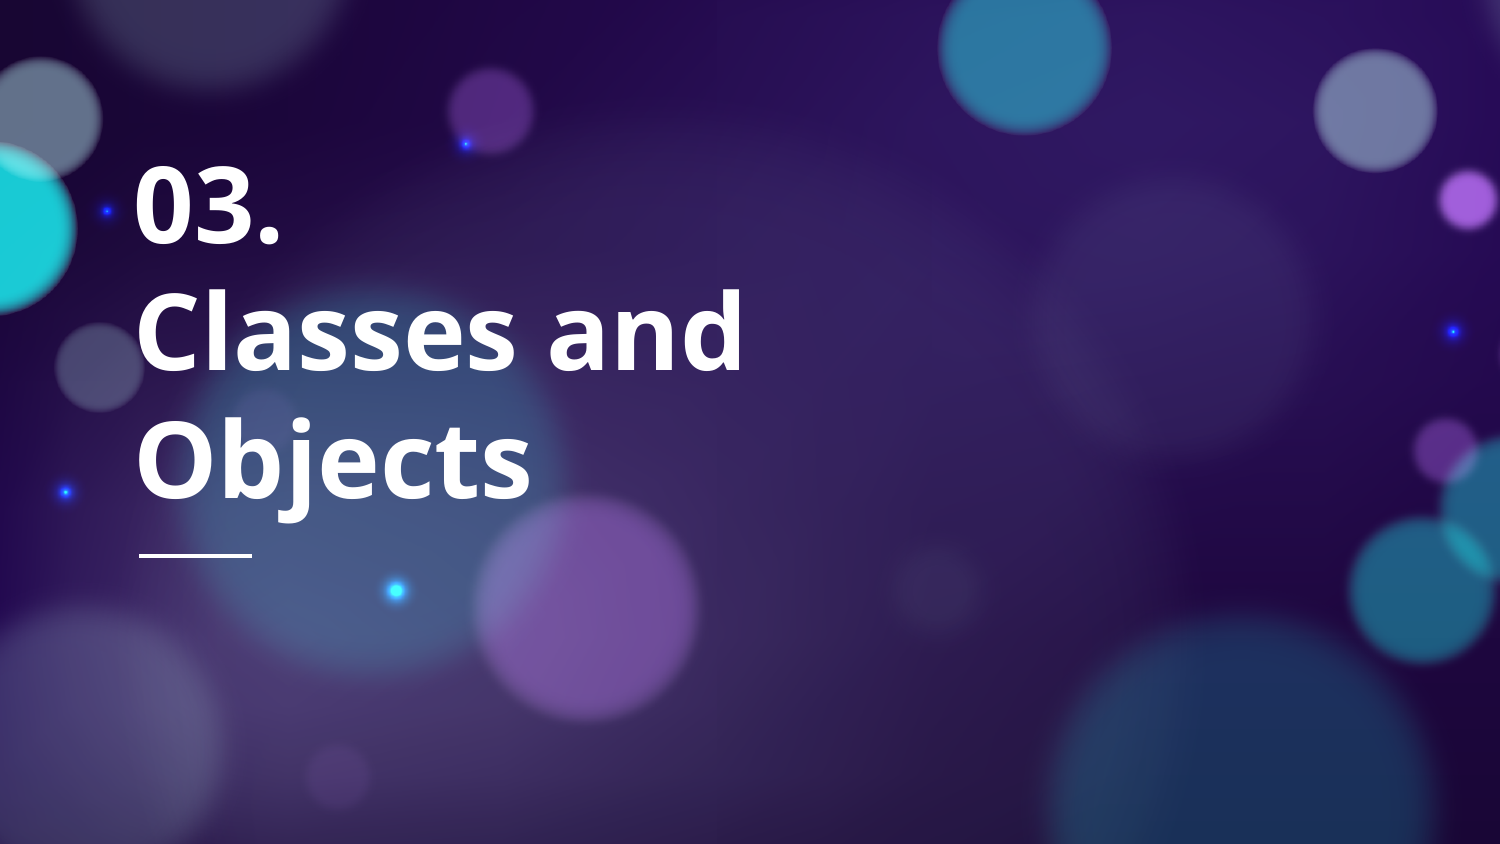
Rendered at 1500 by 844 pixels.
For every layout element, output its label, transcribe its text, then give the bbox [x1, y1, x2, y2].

title 03. Classes and Objects [118, 160, 917, 535]
picture [0, 0, 1500, 844]
